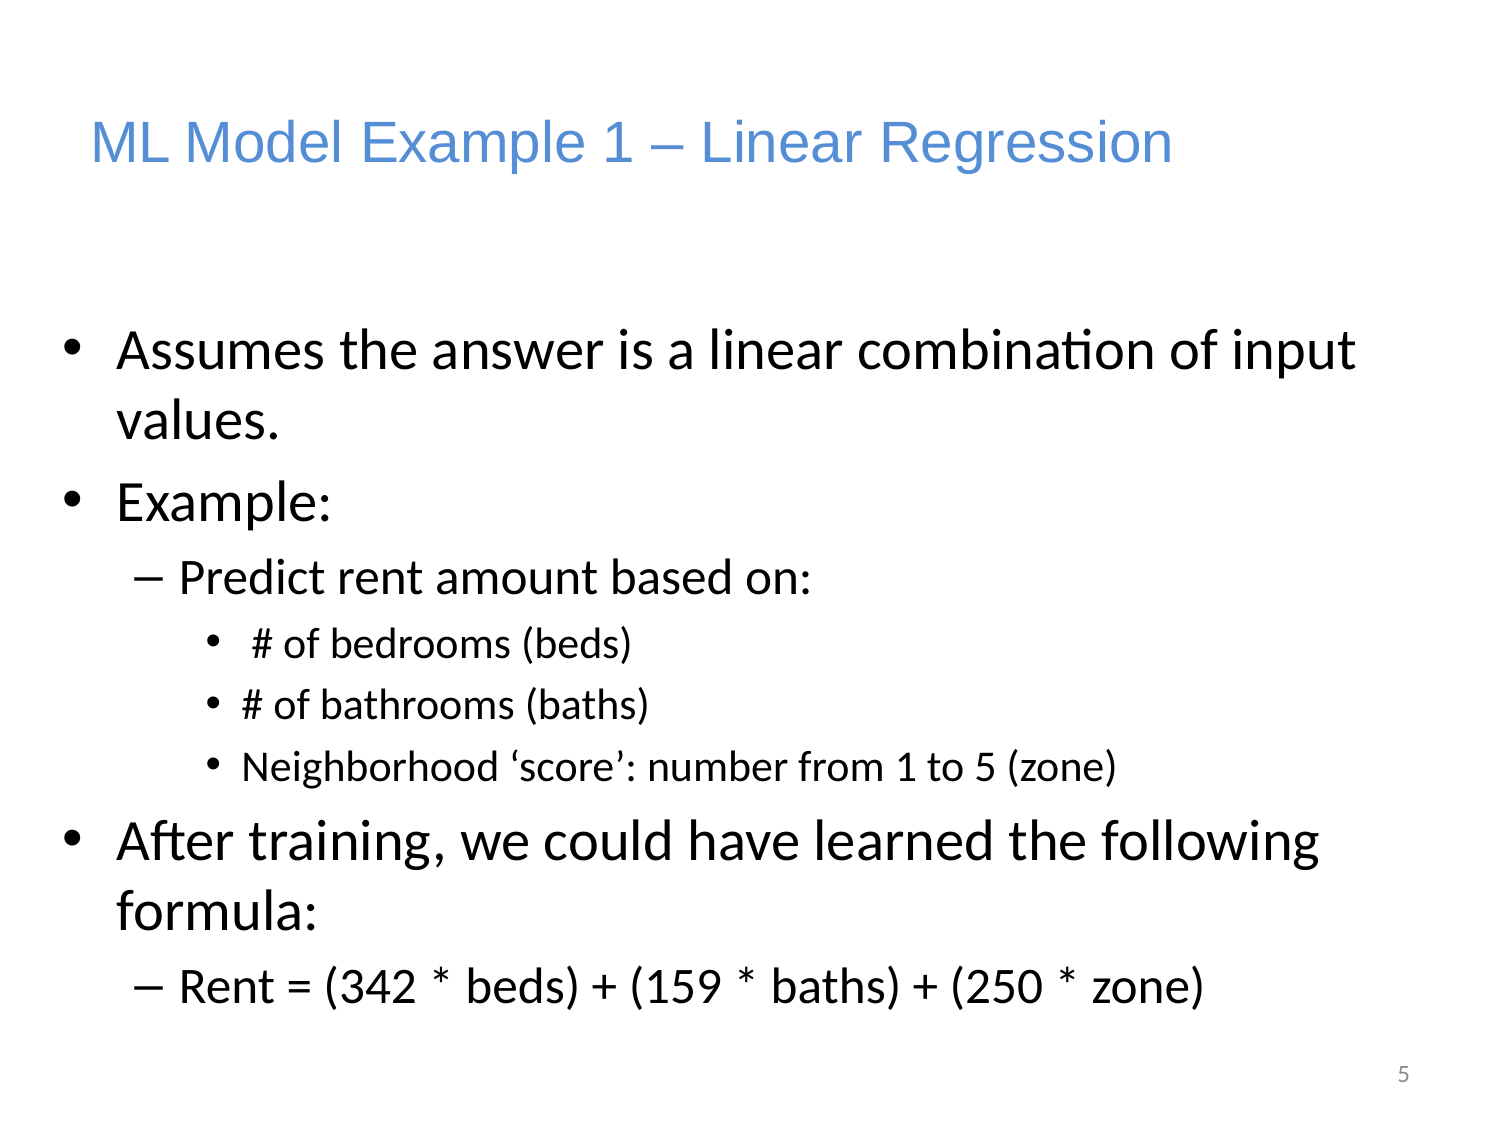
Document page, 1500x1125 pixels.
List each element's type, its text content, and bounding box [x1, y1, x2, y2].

list Assumes the answer is a linear combination of input values. Example: Predict rent amount based on: # of bedrooms (beds) # of bathrooms (baths) Neighborhood ‘score’: number from 1 to 5 (zone) After training, we could have learned the following formula: Rent = (342 * beds) + (159 * baths) + (250 * zone) [48, 247, 1425, 1028]
title ML Model Example 1 – Linear Regression [75, 45, 1425, 233]
slide_number 5 [1074, 1042, 1425, 1103]
